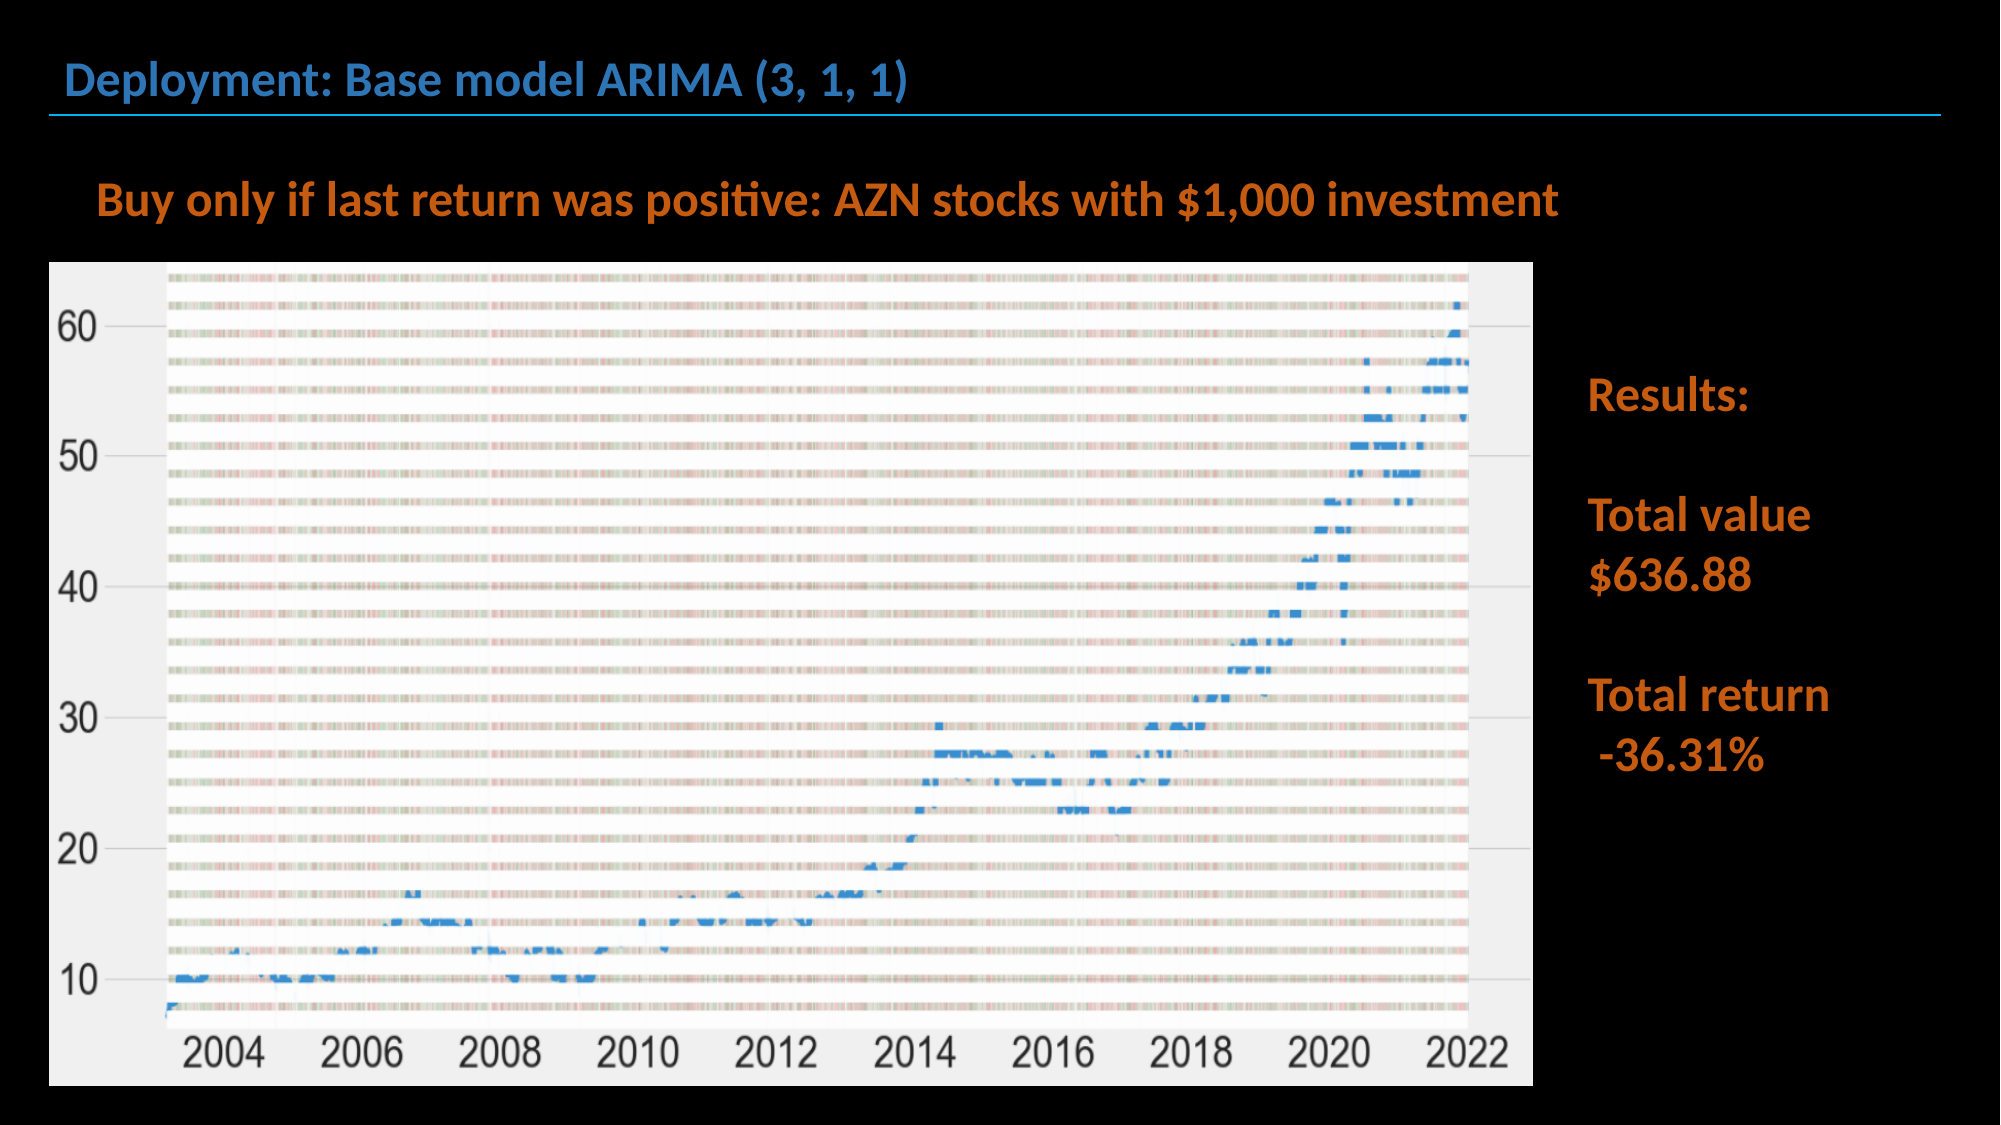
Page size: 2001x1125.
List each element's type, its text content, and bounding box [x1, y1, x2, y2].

text_box Results: Total value $636.88 Total return -36.31% [1572, 354, 1902, 790]
text_box Deployment: Base model ARIMA (3, 1, 1) [49, 39, 1109, 114]
text_box Buy only if last return was positive: AZN stocks with $1,000 investment [81, 158, 1623, 234]
picture [49, 262, 1533, 1086]
